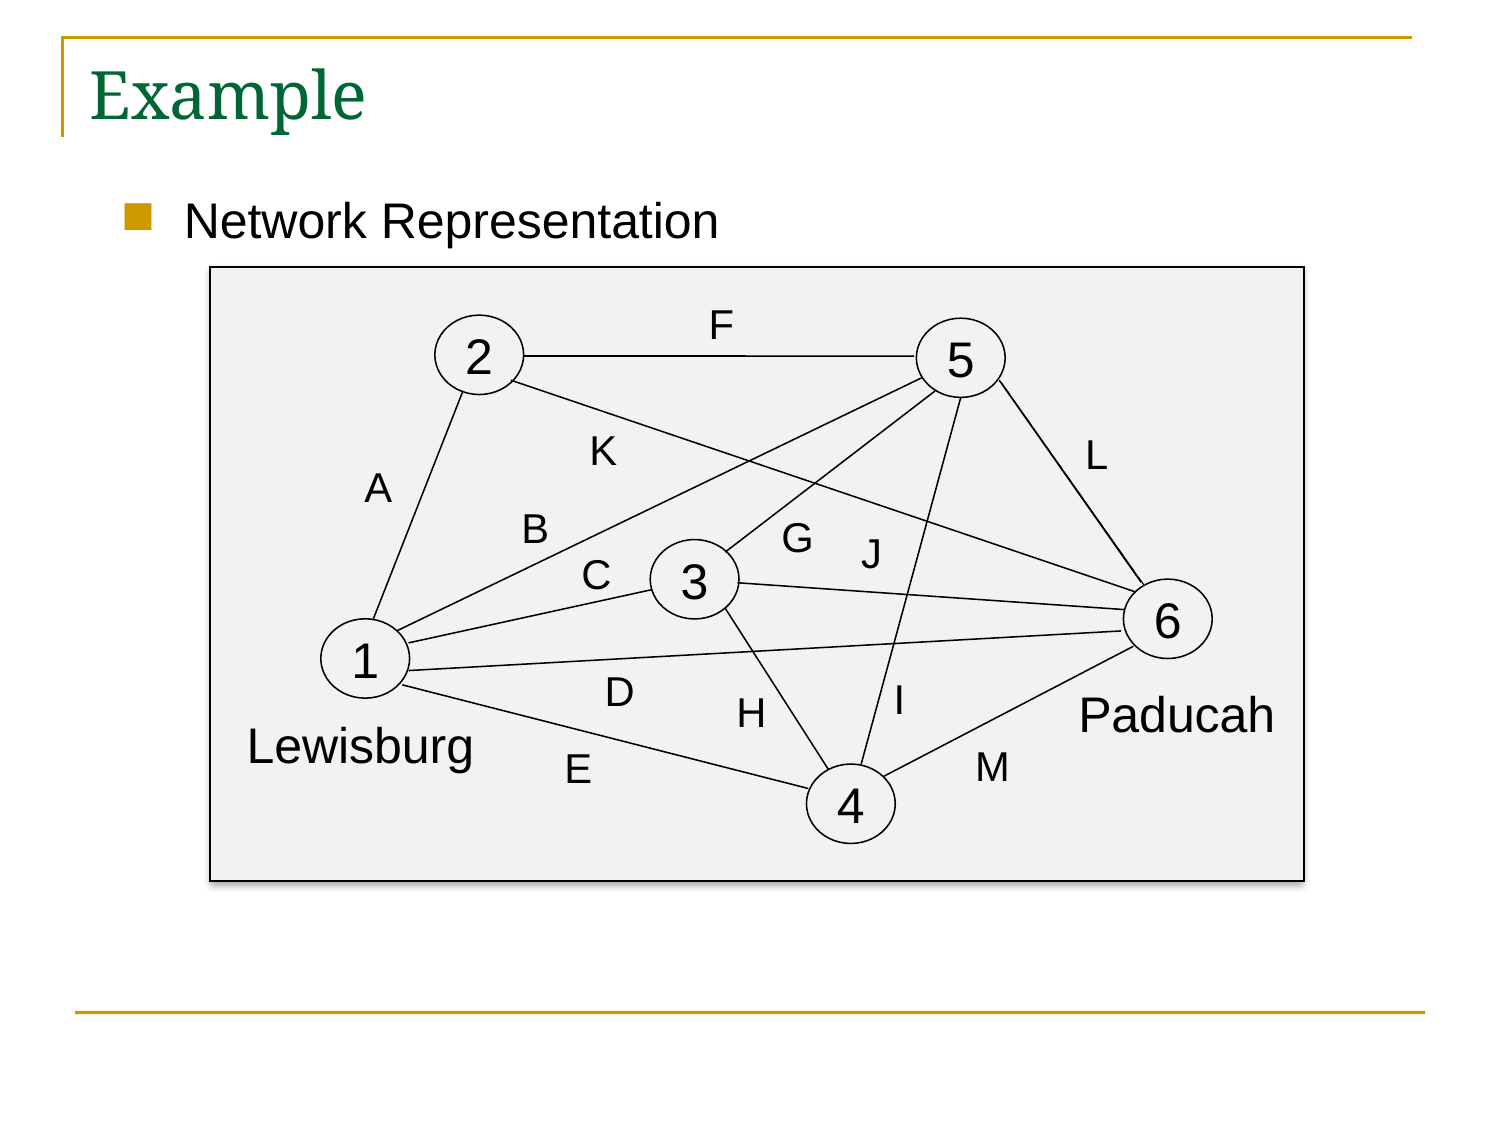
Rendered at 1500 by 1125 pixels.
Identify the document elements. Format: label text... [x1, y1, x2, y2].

text_box Network Representation [112, 233, 953, 266]
text_box M [975, 739, 1010, 790]
text_box Paducah [1063, 675, 1291, 750]
text_box 5 [916, 318, 1006, 398]
text_box J [861, 527, 883, 578]
text_box Lewisburg [231, 706, 490, 782]
text_box 4 [806, 764, 896, 844]
text_box F [708, 297, 735, 349]
text_box K [589, 423, 618, 474]
text_box H [736, 685, 767, 736]
text_box 6 [1123, 579, 1213, 659]
text_box L [1085, 427, 1109, 478]
text_box 1 [320, 618, 410, 699]
text_box 3 [650, 539, 740, 619]
text_box B [521, 501, 550, 552]
text_box [210, 266, 1305, 882]
text_box G [781, 511, 815, 562]
text_box A [364, 460, 393, 511]
text_box C [581, 547, 612, 598]
text_box 2 [434, 315, 524, 395]
text_box Example [74, 45, 1425, 233]
text_box I [893, 673, 906, 724]
text_box Example: Shortest-Route [136, 5, 1363, 45]
text_box E [564, 742, 593, 793]
text_box D [604, 664, 635, 715]
